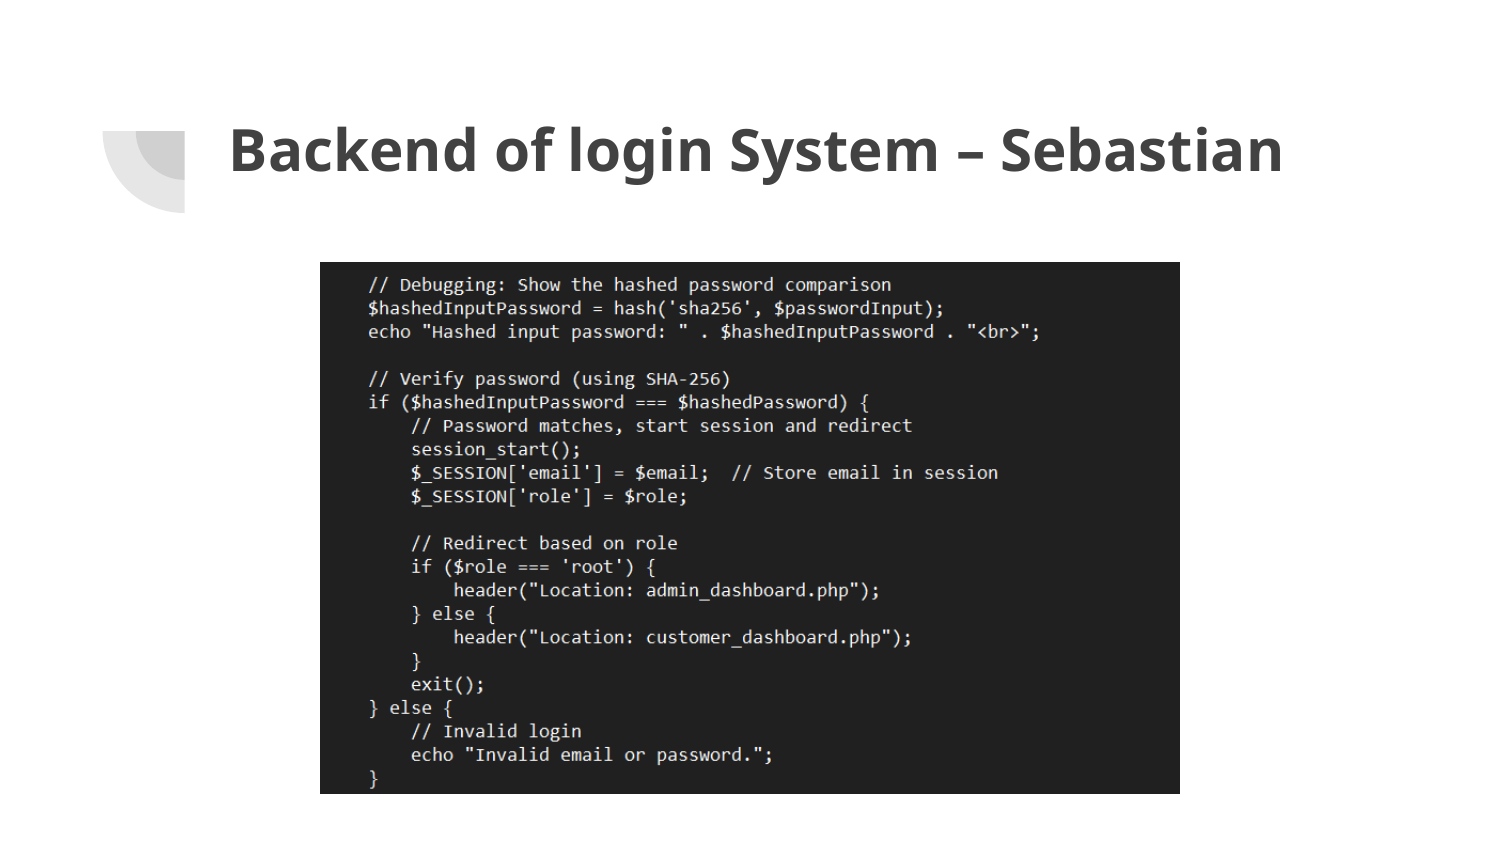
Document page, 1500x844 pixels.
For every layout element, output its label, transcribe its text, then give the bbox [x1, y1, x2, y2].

picture [319, 261, 1180, 794]
title Backend of login System – Sebastian [213, 98, 1368, 263]
